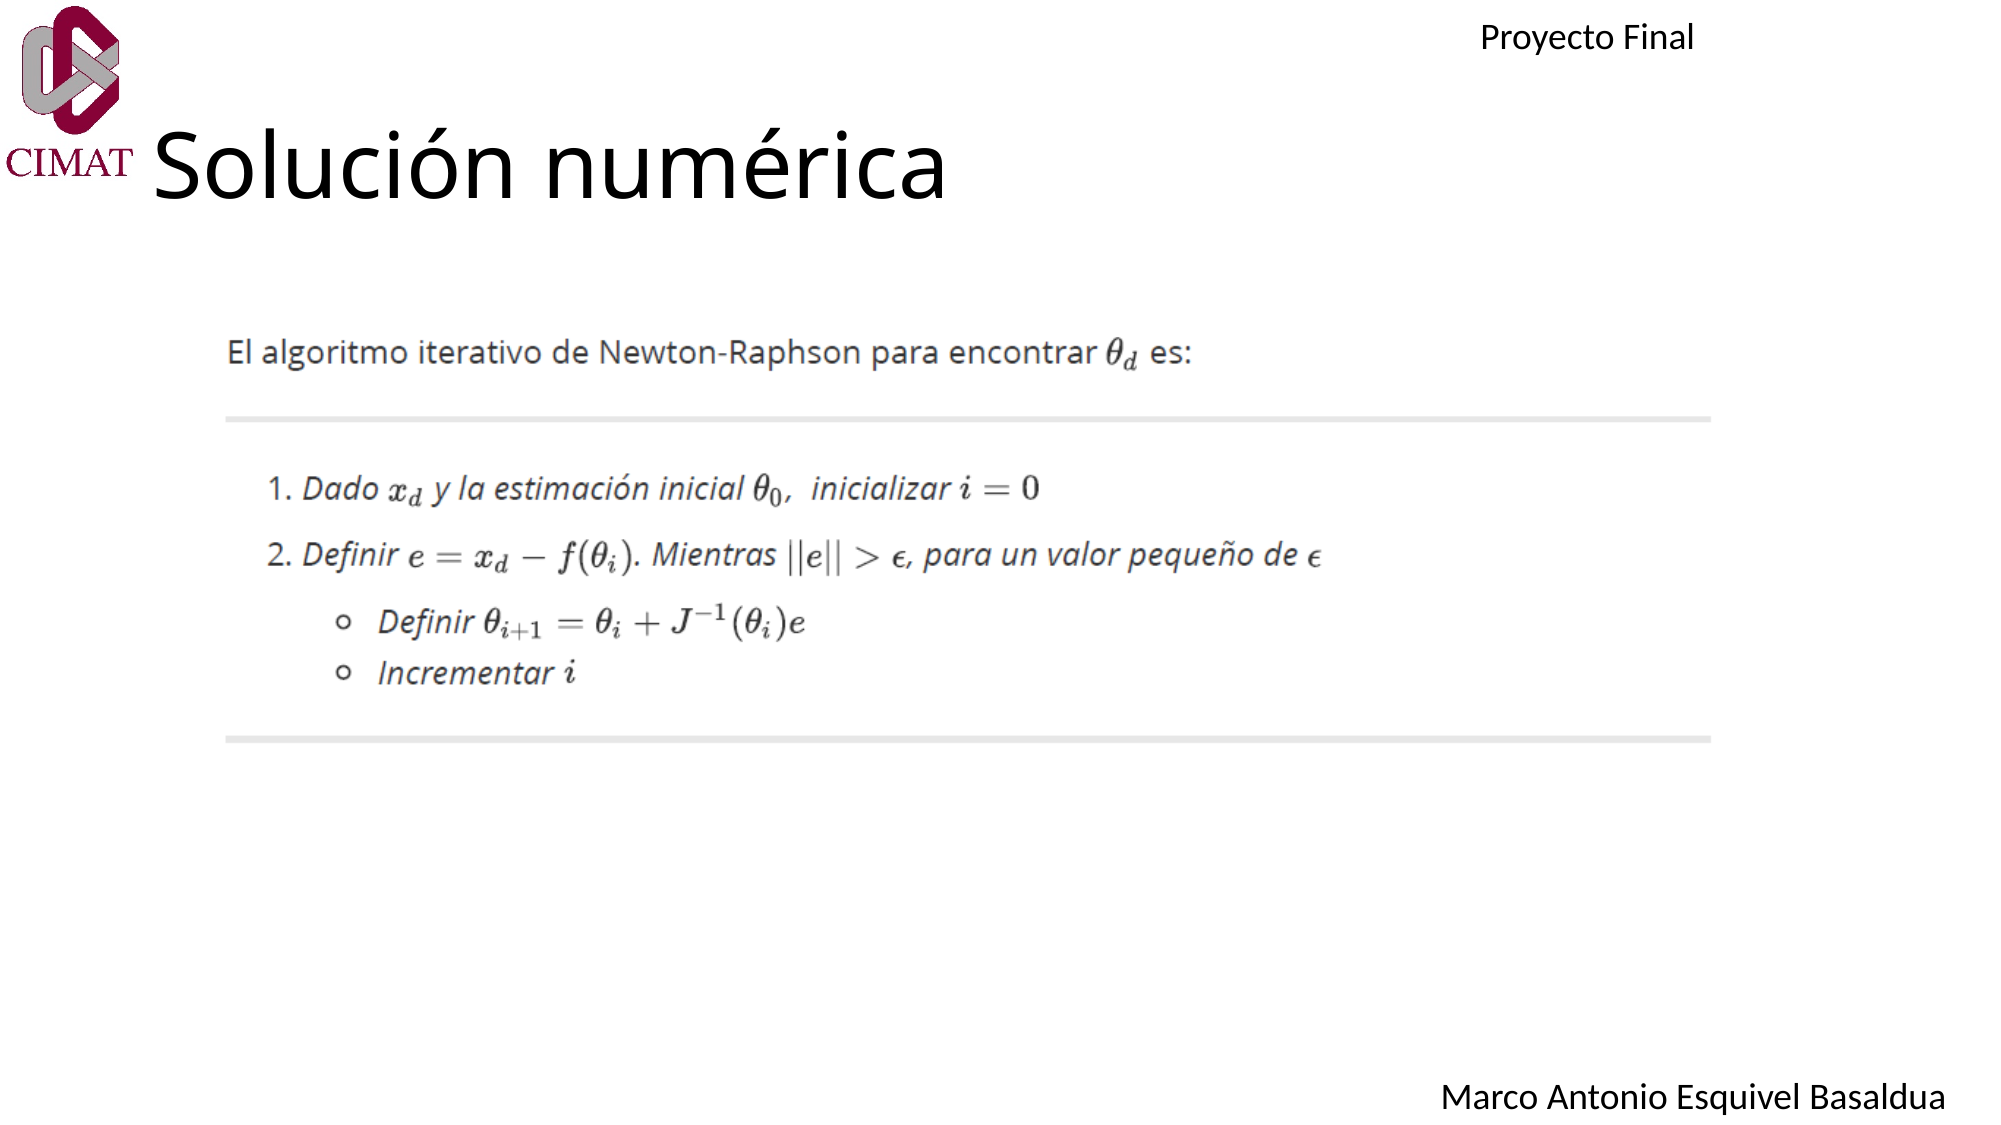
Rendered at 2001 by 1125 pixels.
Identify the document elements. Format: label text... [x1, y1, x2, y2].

title Solución numérica [137, 59, 1863, 278]
picture [209, 332, 1746, 757]
picture [0, 0, 138, 181]
text_box Marco Antonio Esquivel Basaldua [1425, 1064, 1962, 1125]
text_box Proyecto Final [1465, 4, 1711, 65]
